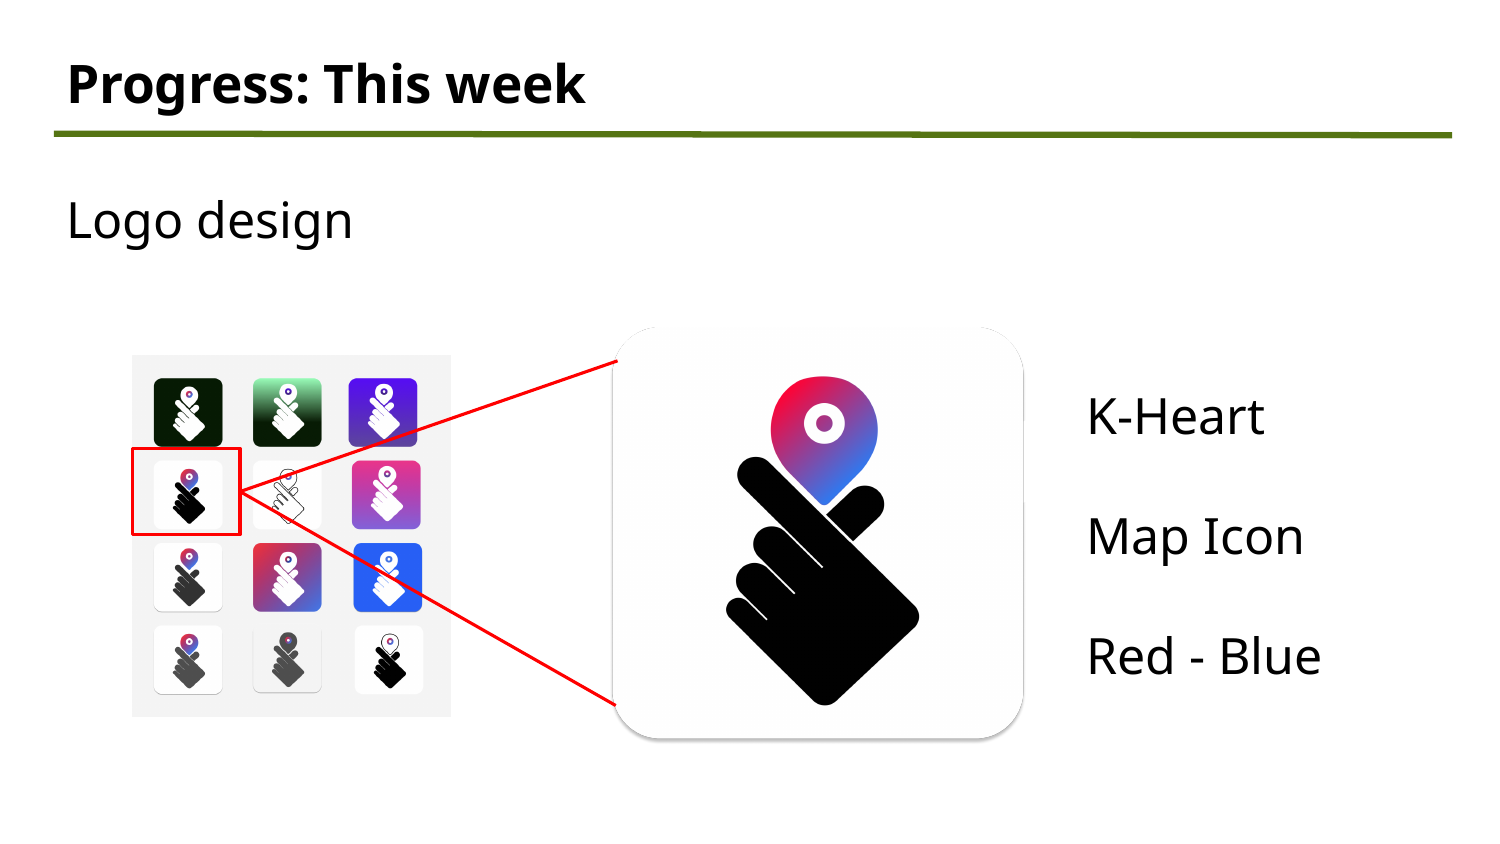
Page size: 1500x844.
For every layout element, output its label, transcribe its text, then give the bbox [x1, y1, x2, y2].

text_box Logo design [51, 164, 1449, 819]
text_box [239, 491, 616, 706]
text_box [239, 360, 618, 492]
text_box K-Heart Map Icon Red - Blue [1071, 369, 1449, 700]
text_box Progress: This week [51, 35, 1449, 130]
picture [132, 355, 451, 718]
picture [608, 327, 1044, 746]
